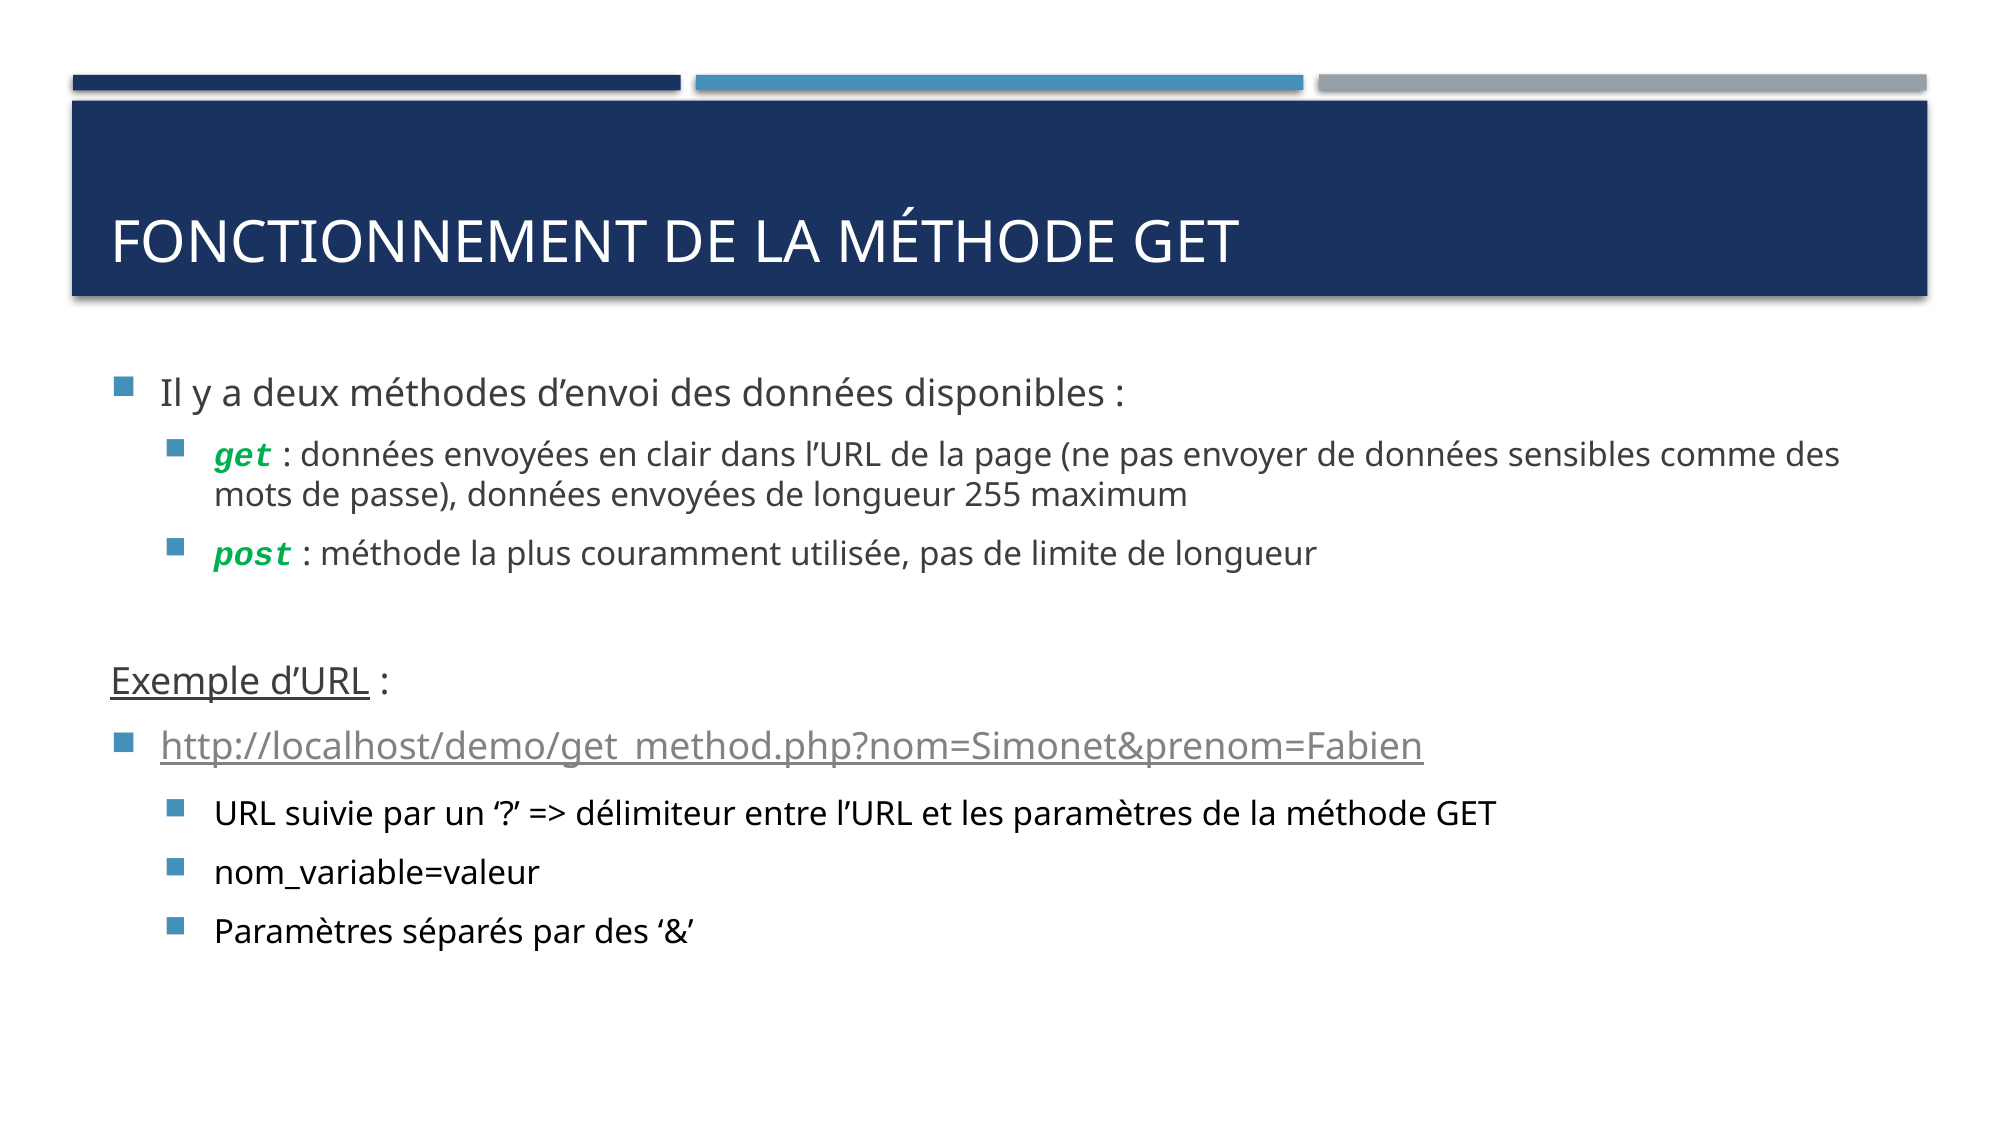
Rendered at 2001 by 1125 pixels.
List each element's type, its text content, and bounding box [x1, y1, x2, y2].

text_box [95, 0, 799, 357]
title Fonctionnement de la méthode get [799, 115, 1905, 282]
list Il y a deux méthodes d’envoi des données disponibles : get : données envoyées en clair dans l’URL de la page (ne pas envoyer de données sensibles comme des mots de passe), données envoyées de longueur 255 maximum post : méthode la plus couramment utilisée, pas de limite de longueur Exemple d’URL : http://localhost/demo/get_method.php?nom=Simonet&prenom=Fabien URL suivie par un ‘?’ => délimiteur entre l’URL et les paramètres de la méthode GET nom_variable=valeur Paramètres séparés par des ‘&’ [95, 357, 1905, 962]
